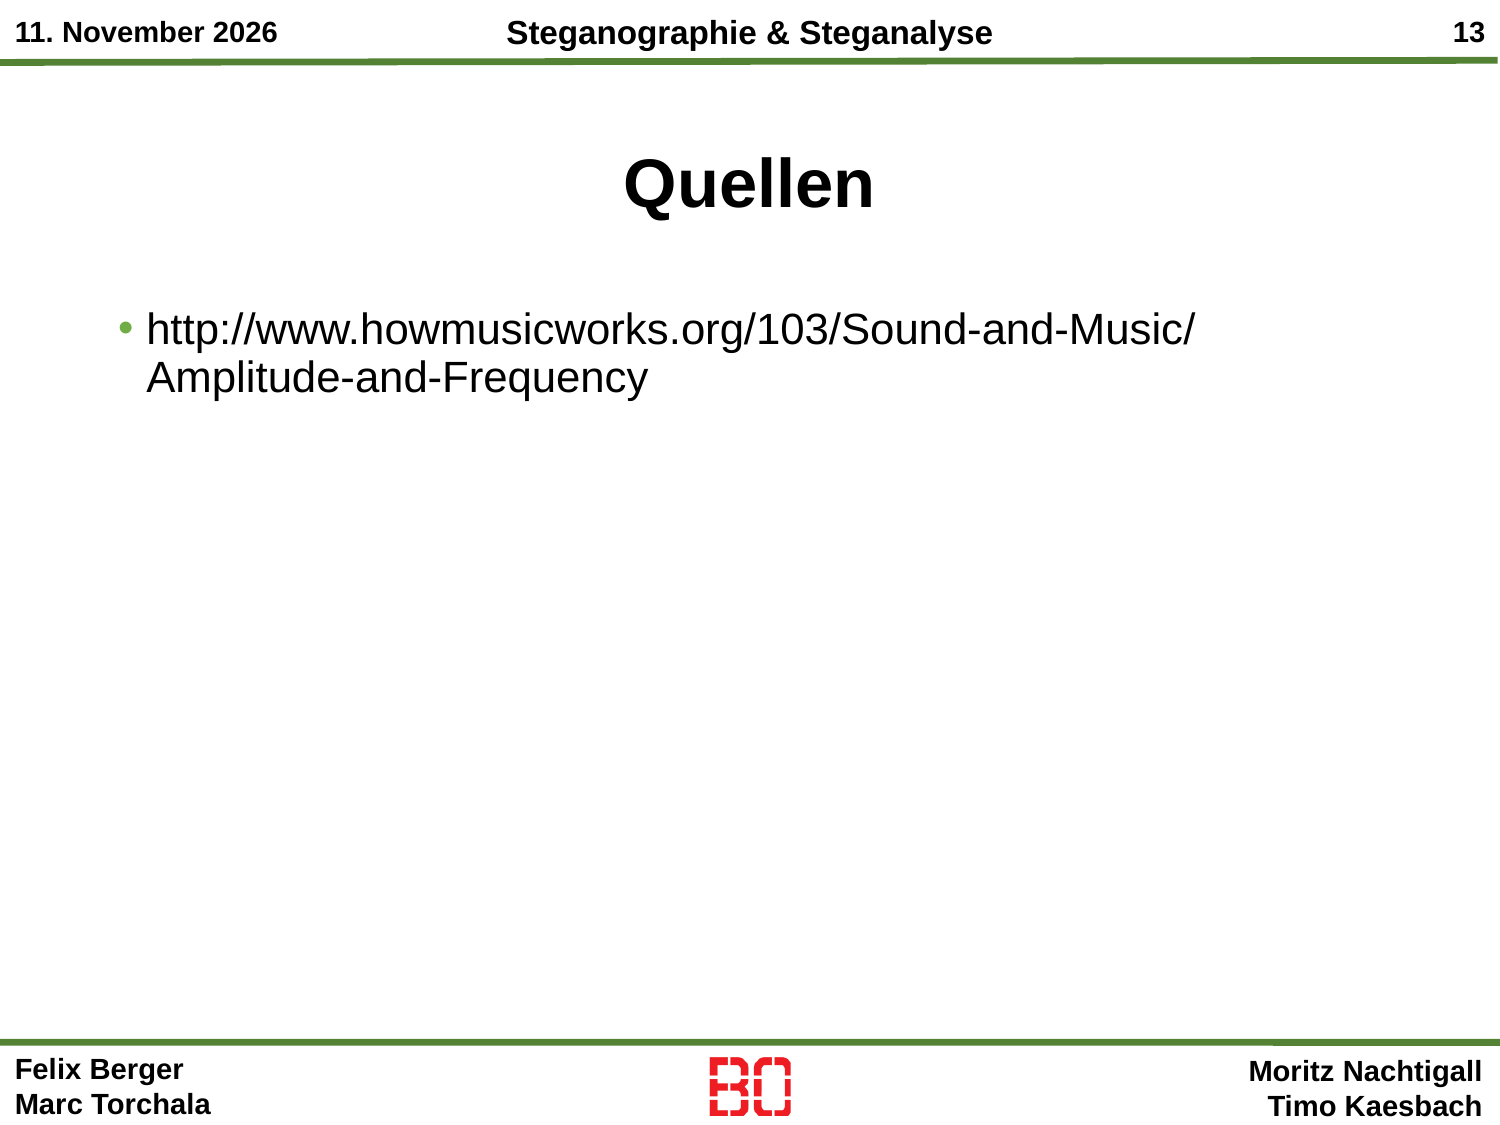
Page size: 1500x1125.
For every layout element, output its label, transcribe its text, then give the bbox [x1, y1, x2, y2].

list http://www.howmusicworks.org/103/Sound-and-Music/Amplitude-and-Frequency [103, 299, 1397, 1014]
title Quellen [103, 76, 1397, 295]
